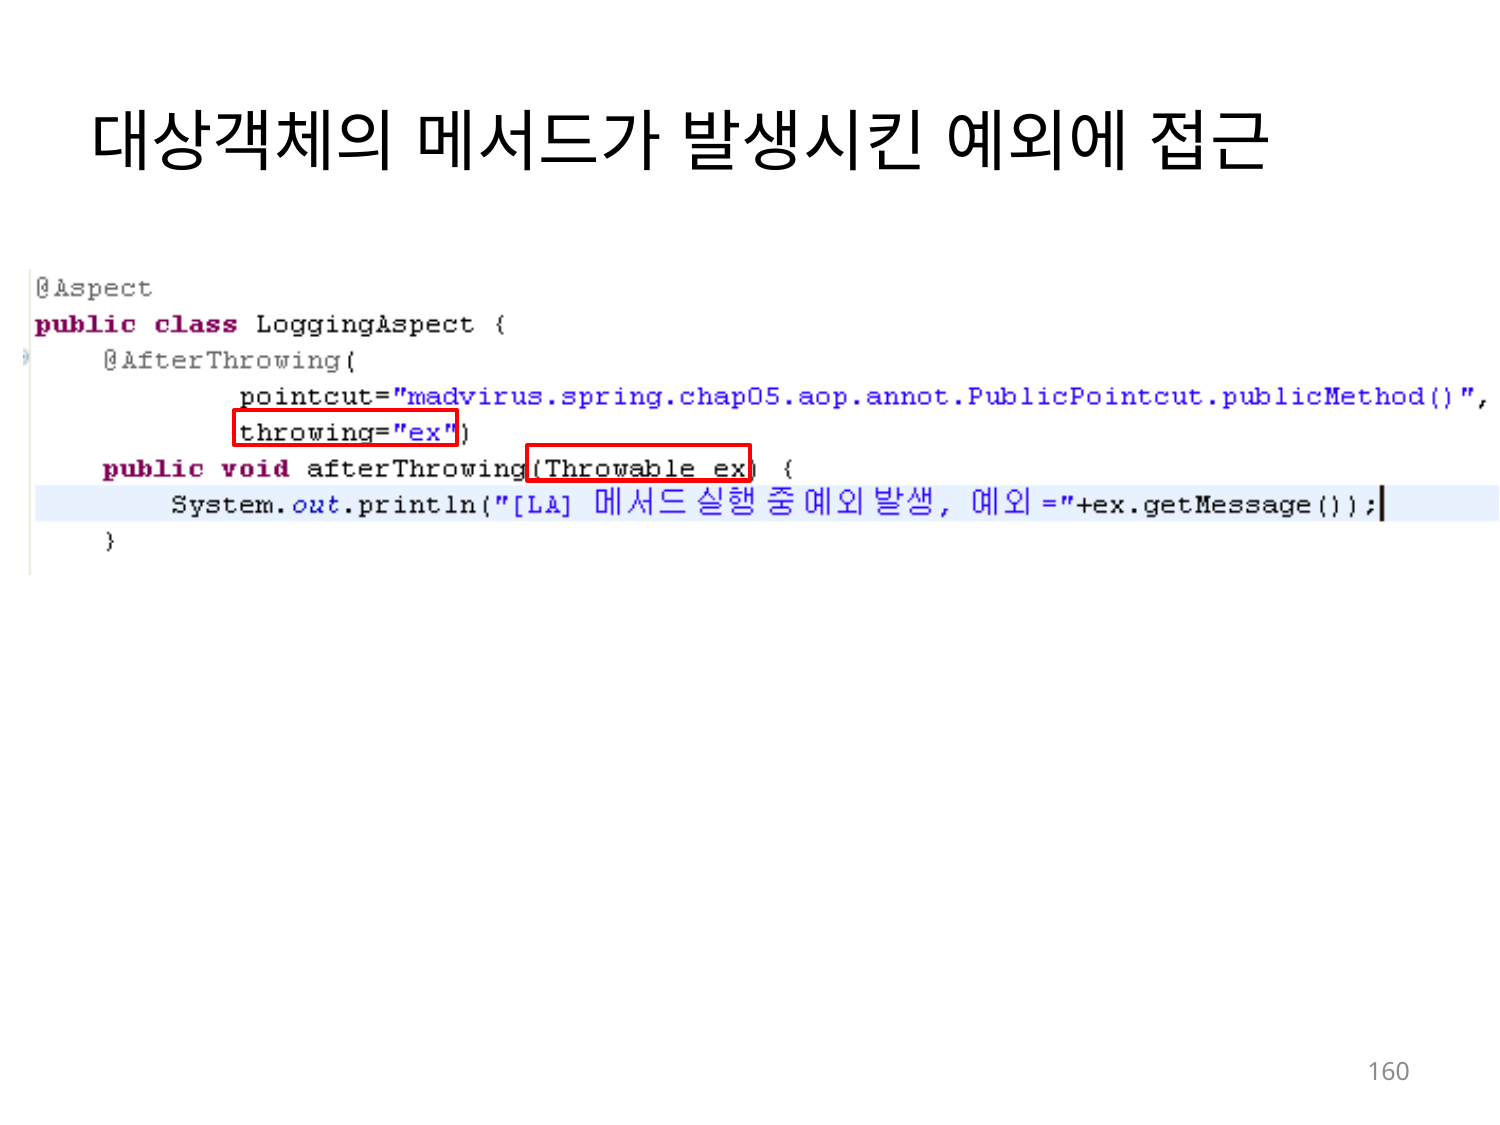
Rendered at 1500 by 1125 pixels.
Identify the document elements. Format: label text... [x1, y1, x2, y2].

picture [23, 269, 1499, 575]
title 대상객체의 메서드가 발생시킨 예외에 접근 [75, 45, 1425, 233]
slide_number 160 [1074, 1042, 1425, 1103]
